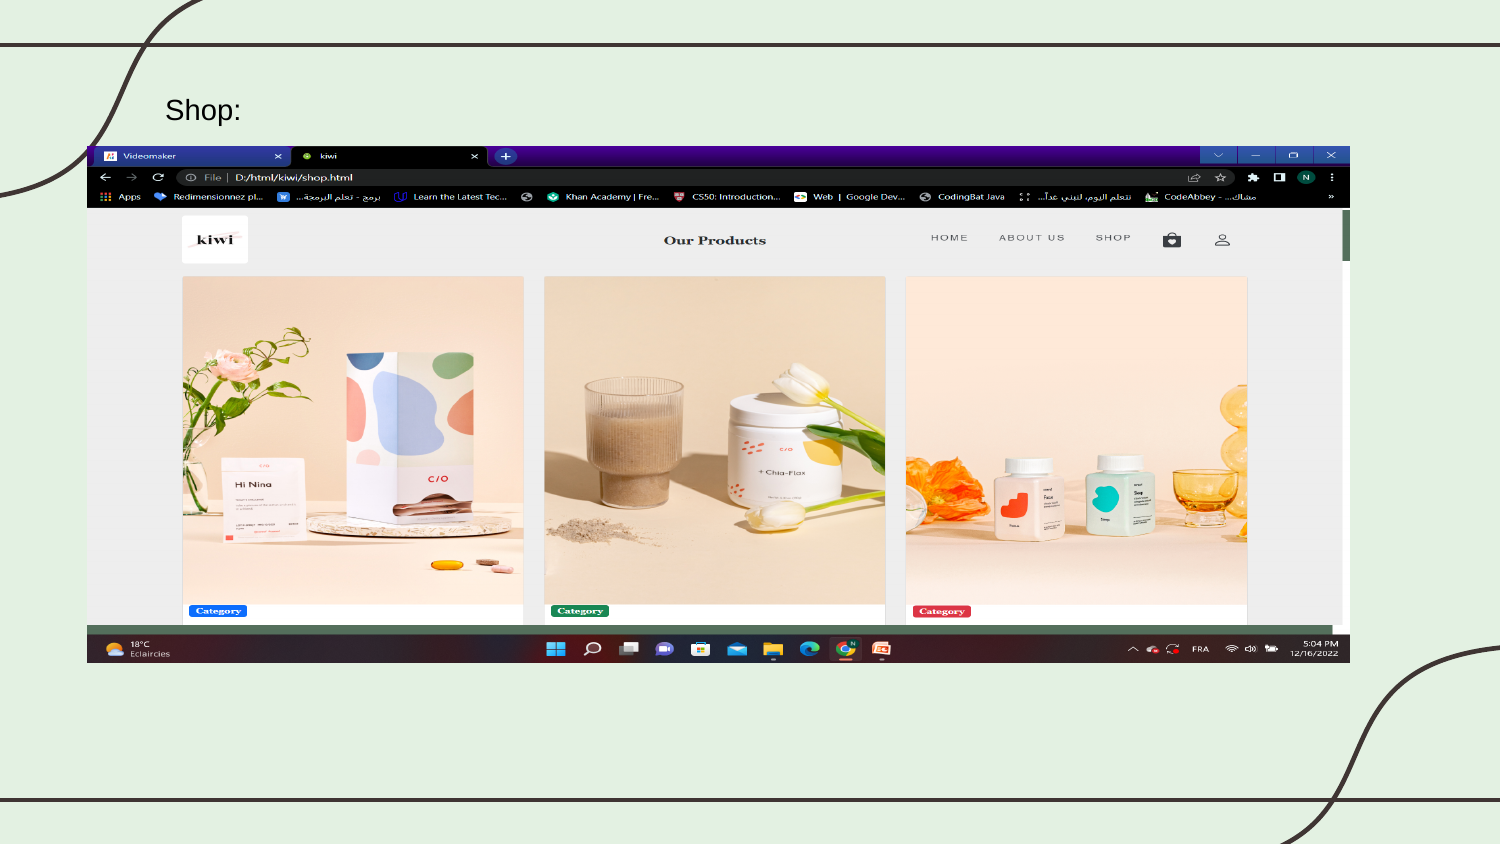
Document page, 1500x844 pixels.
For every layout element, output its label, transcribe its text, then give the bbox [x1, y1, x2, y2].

text_box Shop: [150, 84, 257, 134]
picture [87, 146, 1351, 663]
